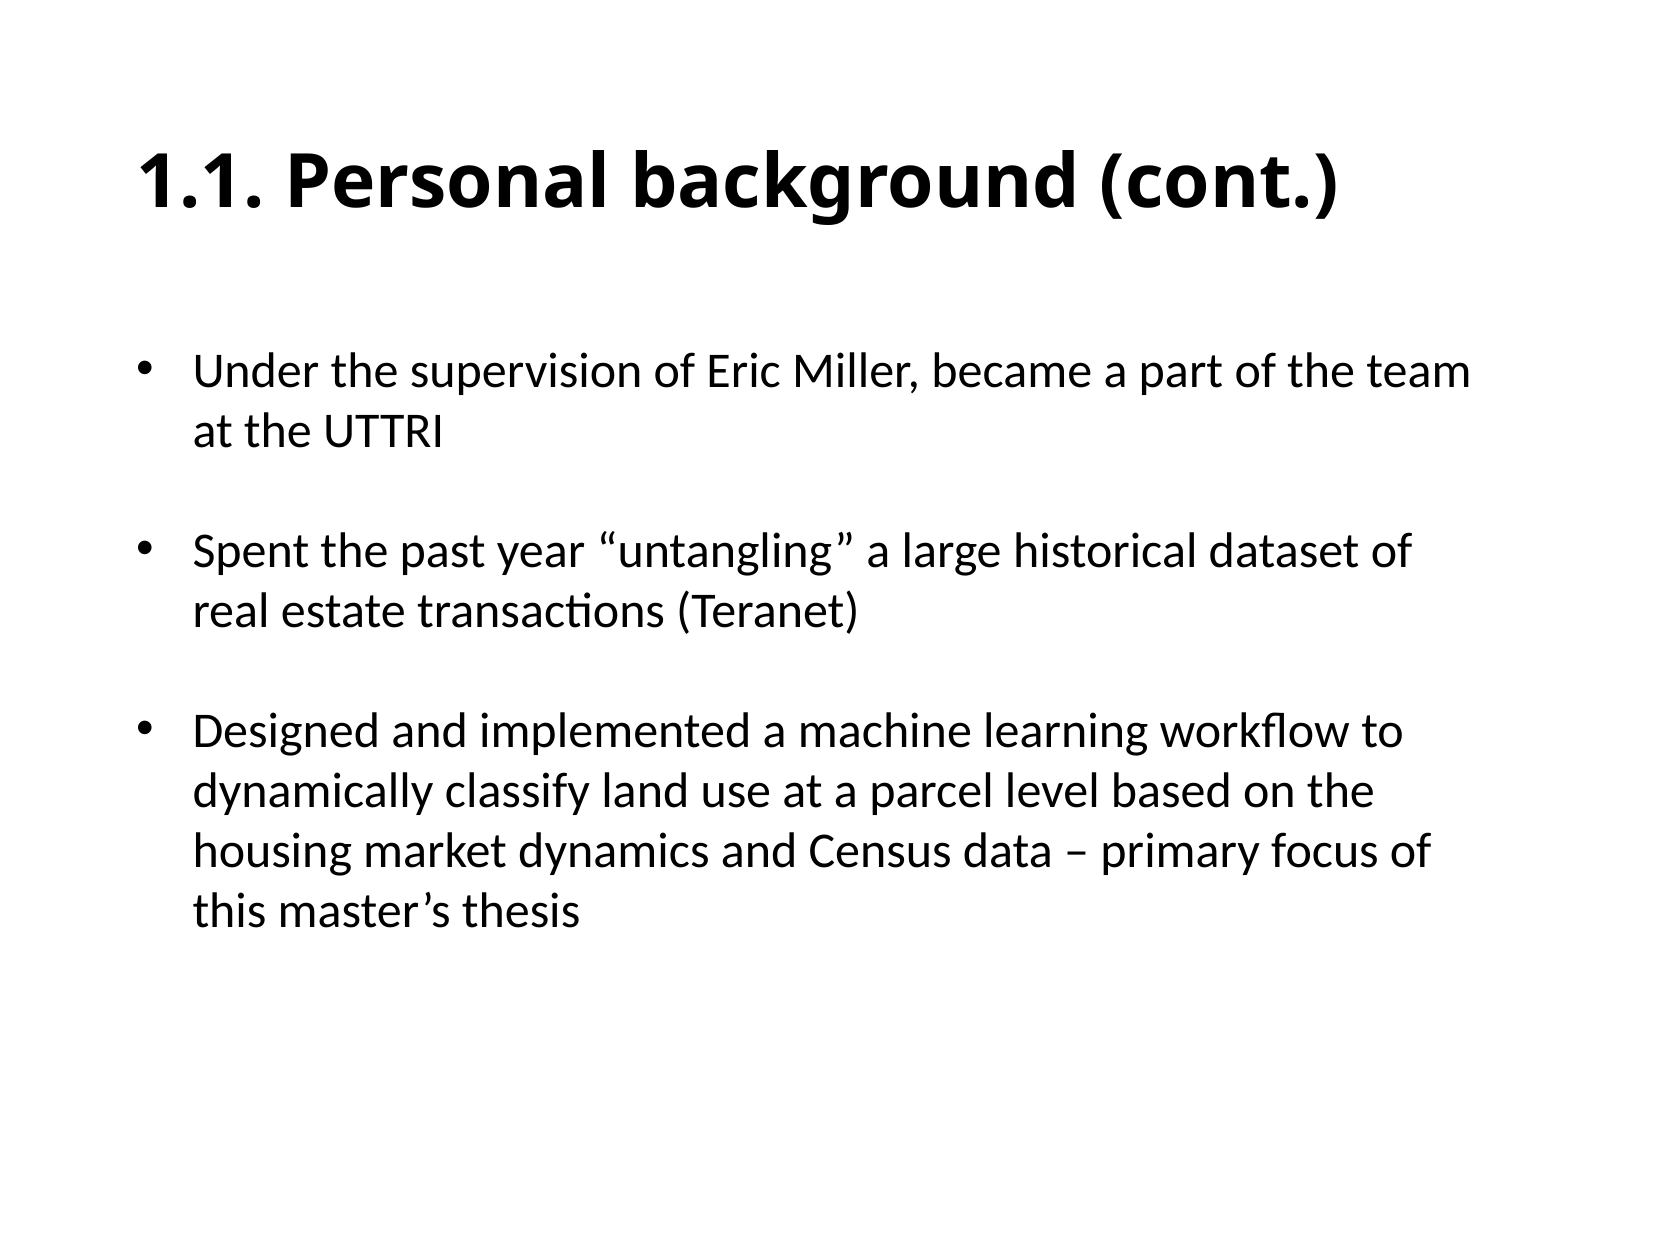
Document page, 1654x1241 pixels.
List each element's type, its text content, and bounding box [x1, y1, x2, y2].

text_box 1.1. Personal background (cont.) [121, 135, 1575, 343]
text_box Under the supervision of Eric Miller, became a part of the team at the UTTRI Spent the past year “untangling” a large historical dataset of real estate transactions (Teranet) Designed and implemented a machine learning workflow to dynamically classify land use at a parcel level based on the housing market dynamics and Census data – primary focus of this master’s thesis [121, 343, 1490, 945]
